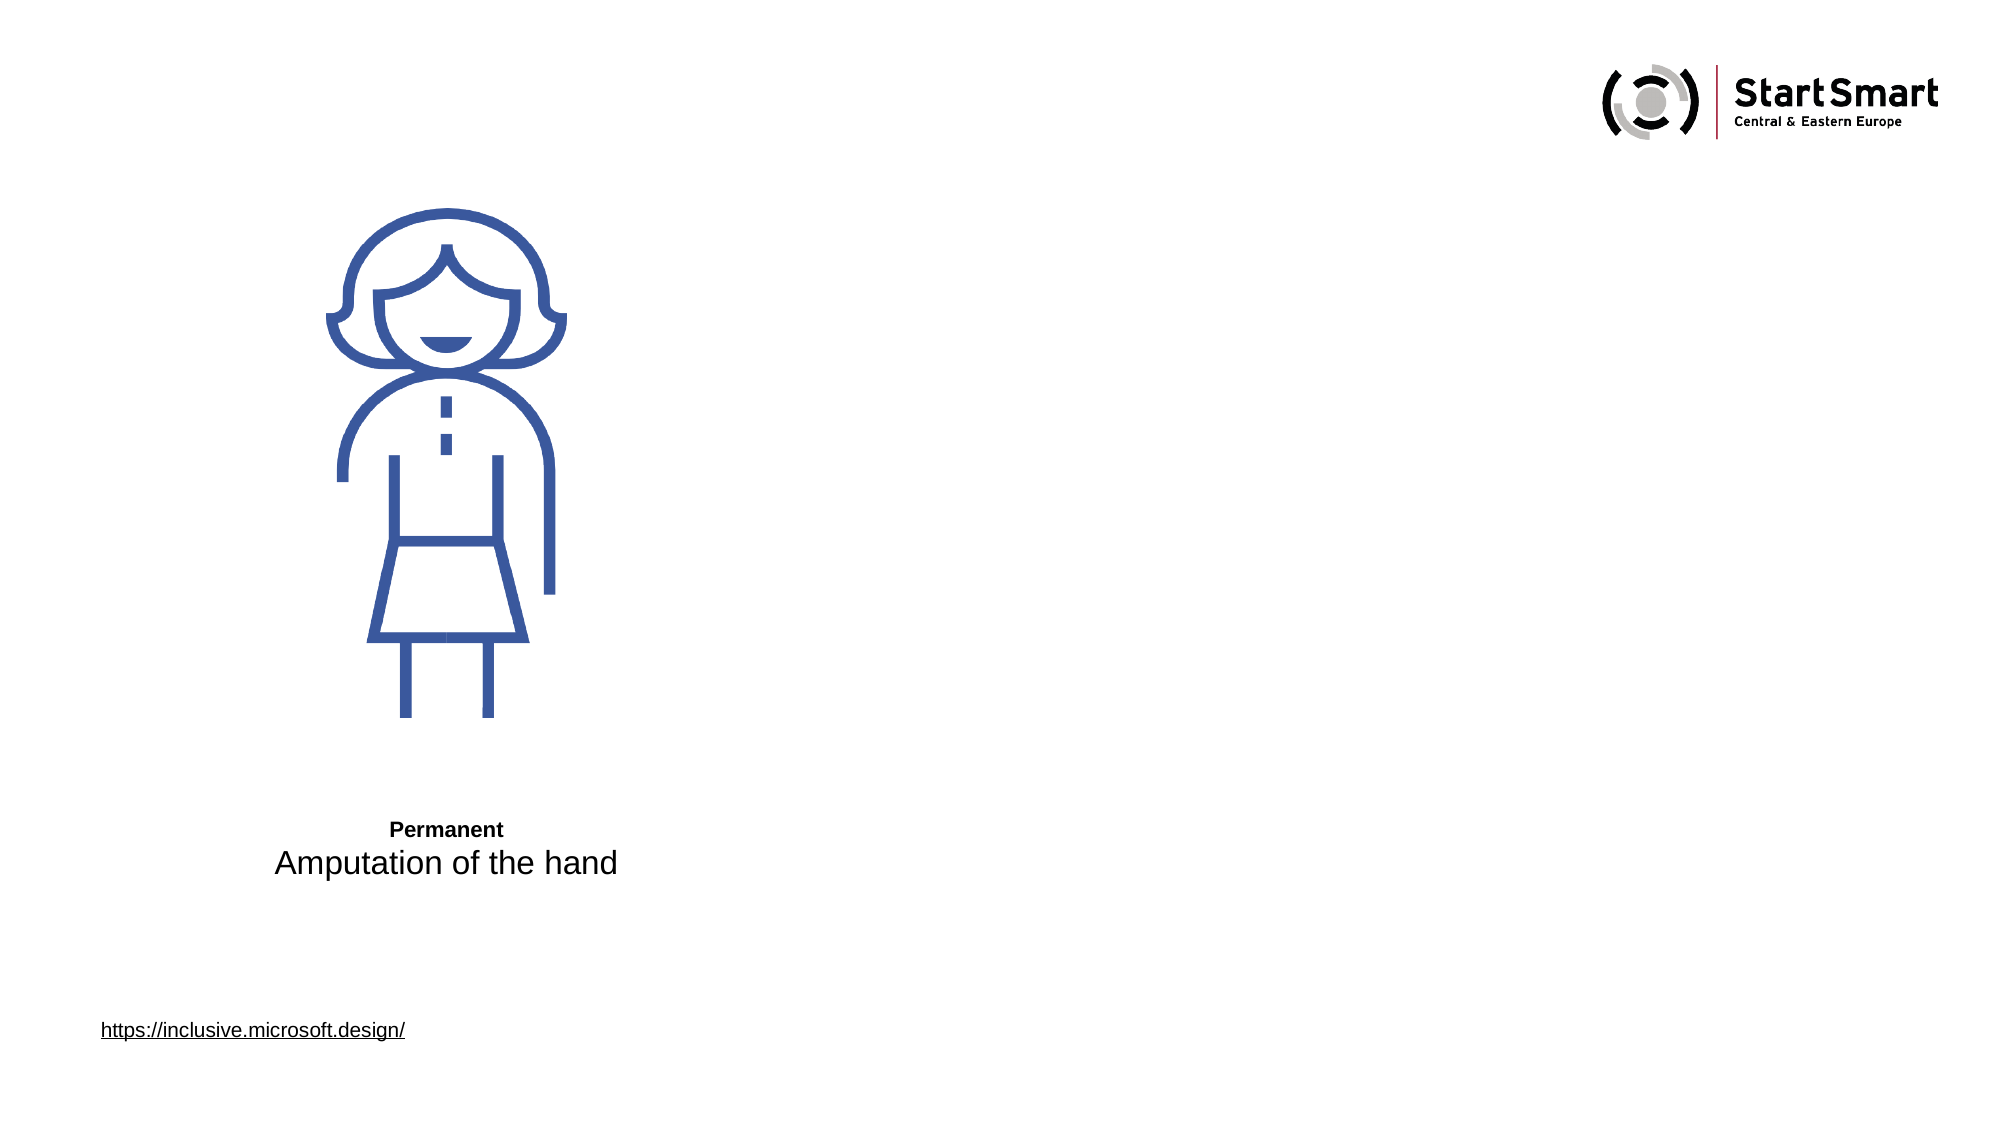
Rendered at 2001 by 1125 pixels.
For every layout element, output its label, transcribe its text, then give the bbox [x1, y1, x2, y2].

text_box Permanent Amputation of the hand [240, 794, 653, 902]
picture [326, 208, 567, 719]
text_box https://inclusive.microsoft.design/ [86, 1008, 1087, 1049]
picture [1602, 64, 1938, 140]
